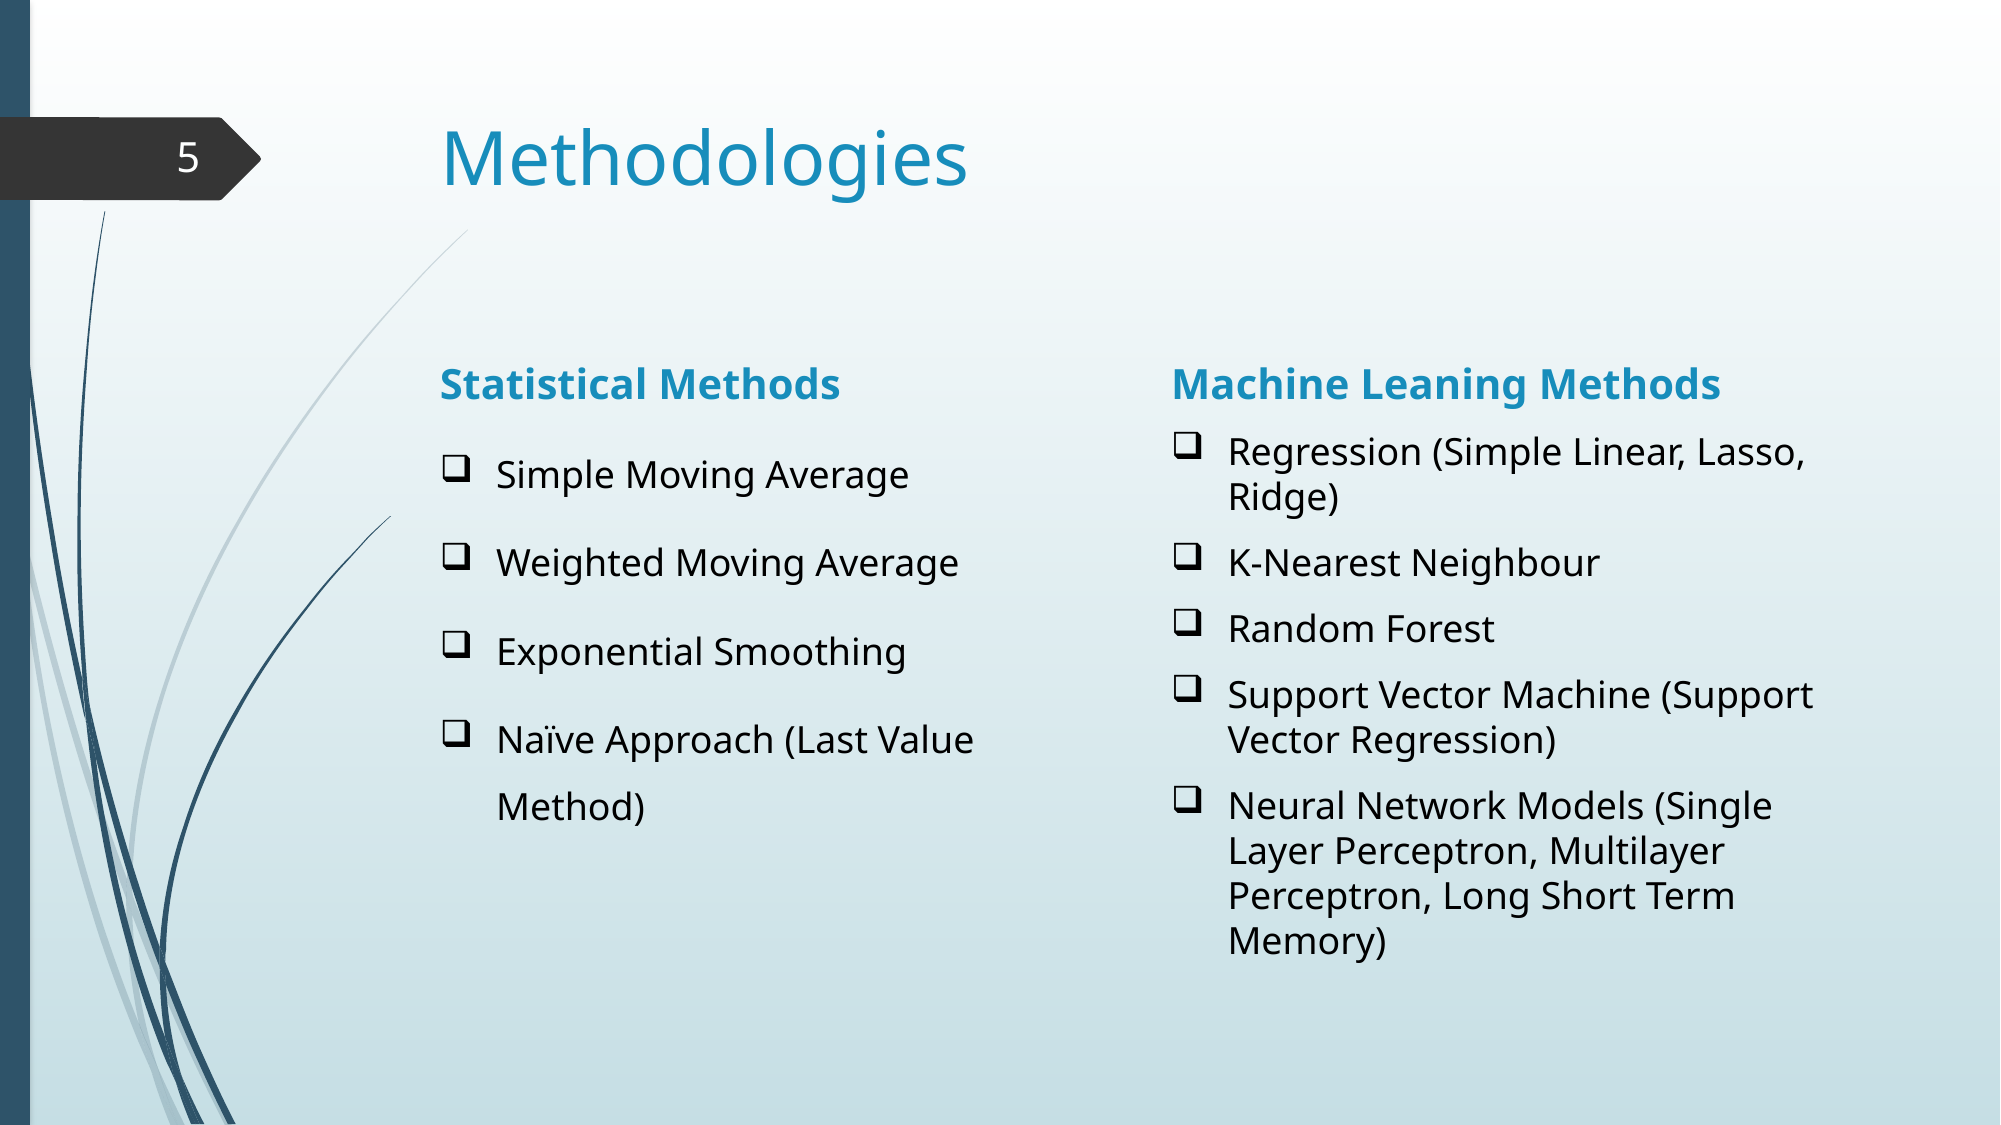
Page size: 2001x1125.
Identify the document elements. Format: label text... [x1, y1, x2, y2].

list Statistical Methods Simple Moving Average Weighted Moving Average Exponential Smoothing Naïve Approach (Last Value Method) [424, 350, 1064, 970]
title Methodologies [425, 102, 1888, 313]
slide_number 5 [87, 129, 216, 190]
text_box Machine Leaning Methods Regression (Simple Linear, Lasso, Ridge) K-Nearest Neighbour Random Forest Support Vector Machine (Support Vector Regression) Neural Network Models (Single Layer Perceptron, Multilayer Perceptron, Long Short Term Memory) [1156, 349, 1836, 1076]
